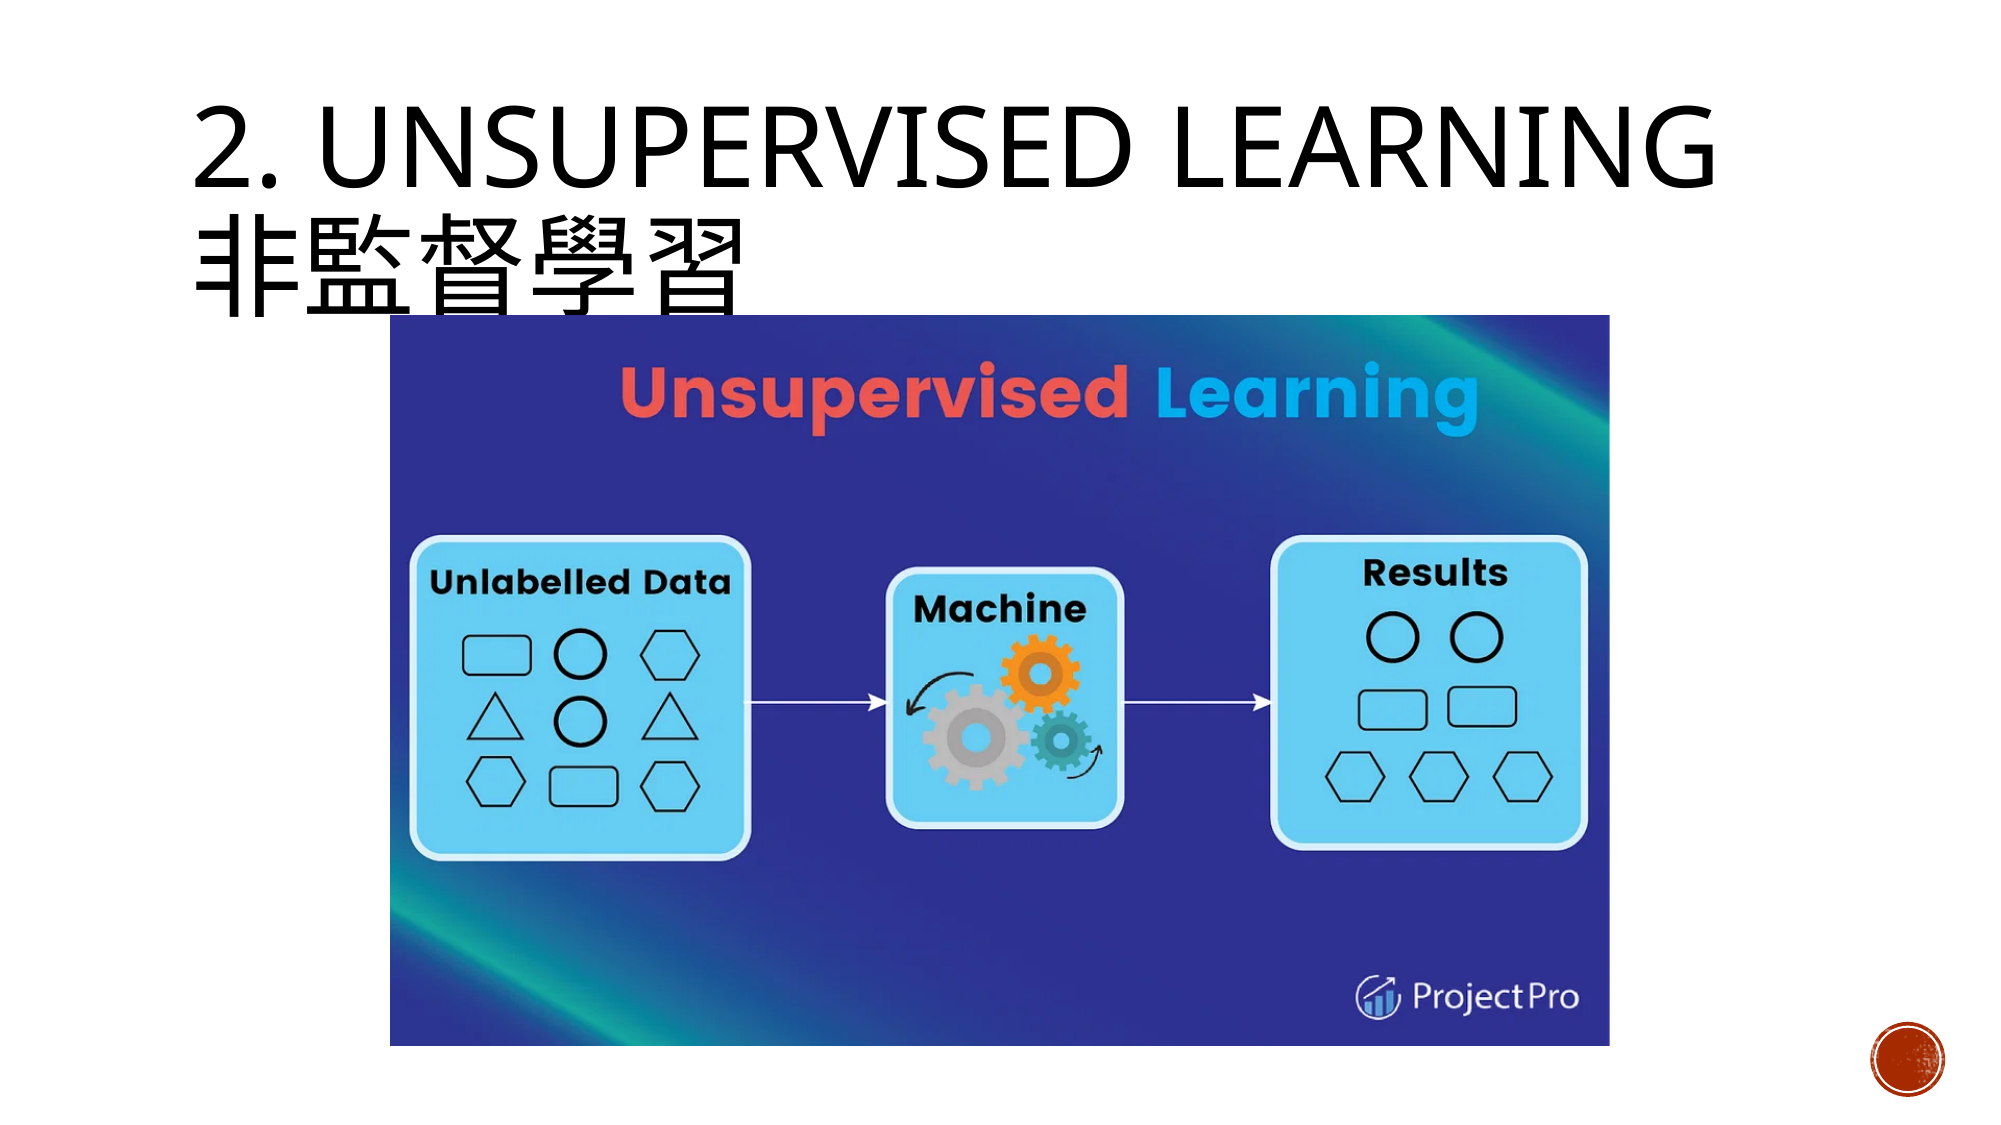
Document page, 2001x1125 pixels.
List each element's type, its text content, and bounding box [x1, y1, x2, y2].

picture [390, 315, 1610, 1046]
title 2. unSupervised Learning非監督學習 [175, 79, 1826, 344]
picture [1450, 391, 1462, 405]
